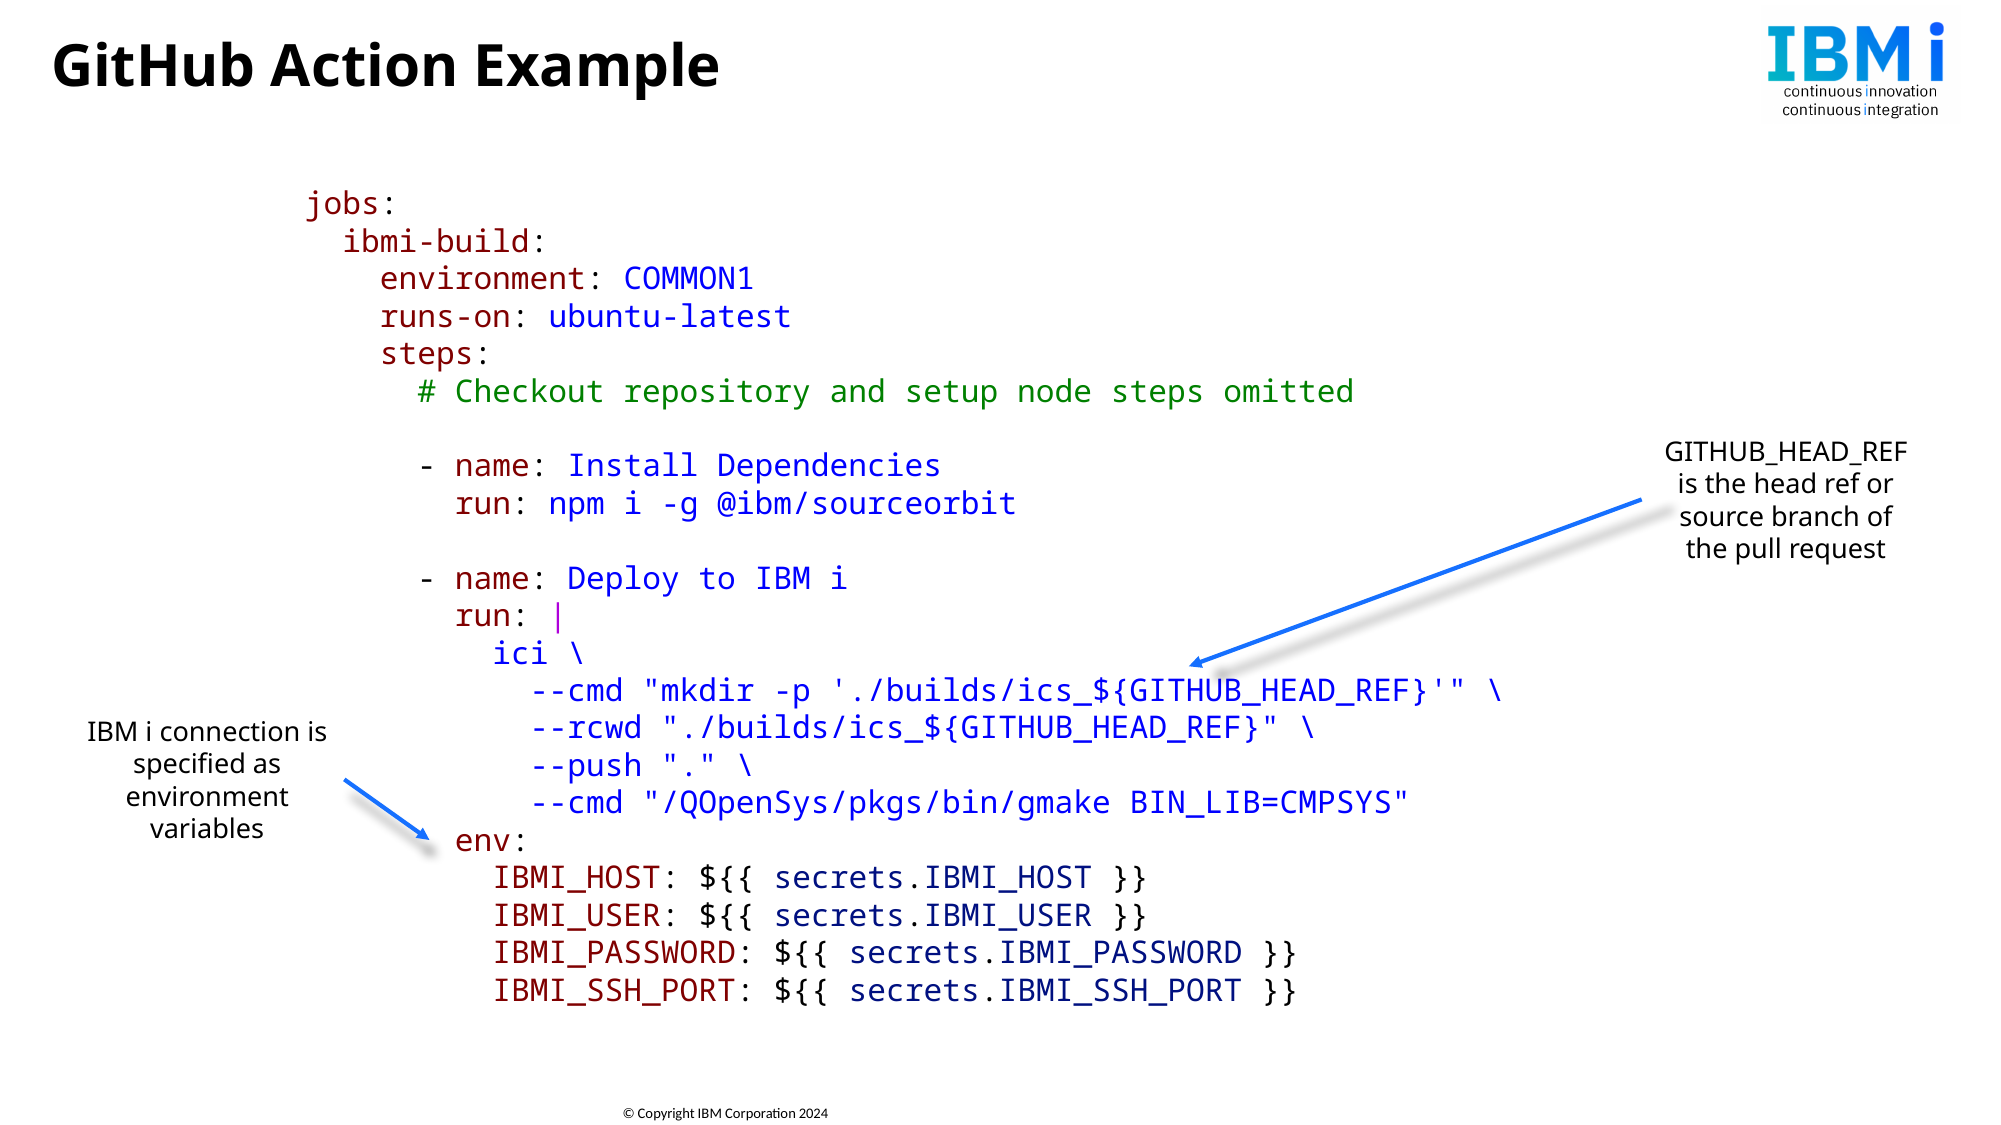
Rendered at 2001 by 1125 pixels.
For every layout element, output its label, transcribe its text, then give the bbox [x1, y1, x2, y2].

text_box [344, 780, 430, 841]
text_box GITHUB_HEAD_REF is the head ref or source branch of the pull request [1641, 427, 1930, 572]
text_box jobs: ibmi-build: environment: COMMON1 runs-on: ubuntu-latest steps: # Checkout repository and setup node steps omitted - name: Install Dependencies run: npm i -g @ibm/sourceorbit - name: Deploy to IBM i run: | ici \ --cmd "mkdir -p './builds/ics_${GITHUB_HEAD_REF}'" \ --rcwd "./builds/ics_${GITHUB_HEAD_REF}" \ --push "." \ --cmd "/QOpenSys/pkgs/bin/gmake BIN_LIB=CMPSYS" env: IBMI_HOST: ${{ secrets.IBMI_HOST }} IBMI_USER: ${{ secrets.IBMI_USER }} IBMI_PASSWORD: ${{ secrets.IBMI_PASSWORD }} IBMI_SSH_PORT: ${{ secrets.IBMI_SSH_PORT }} [290, 176, 1710, 1015]
text_box IBM i connection is specified as environment variables [70, 707, 345, 852]
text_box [1188, 500, 1642, 667]
title GitHub Action Example [51, 36, 1721, 101]
picture [1761, 5, 1961, 124]
